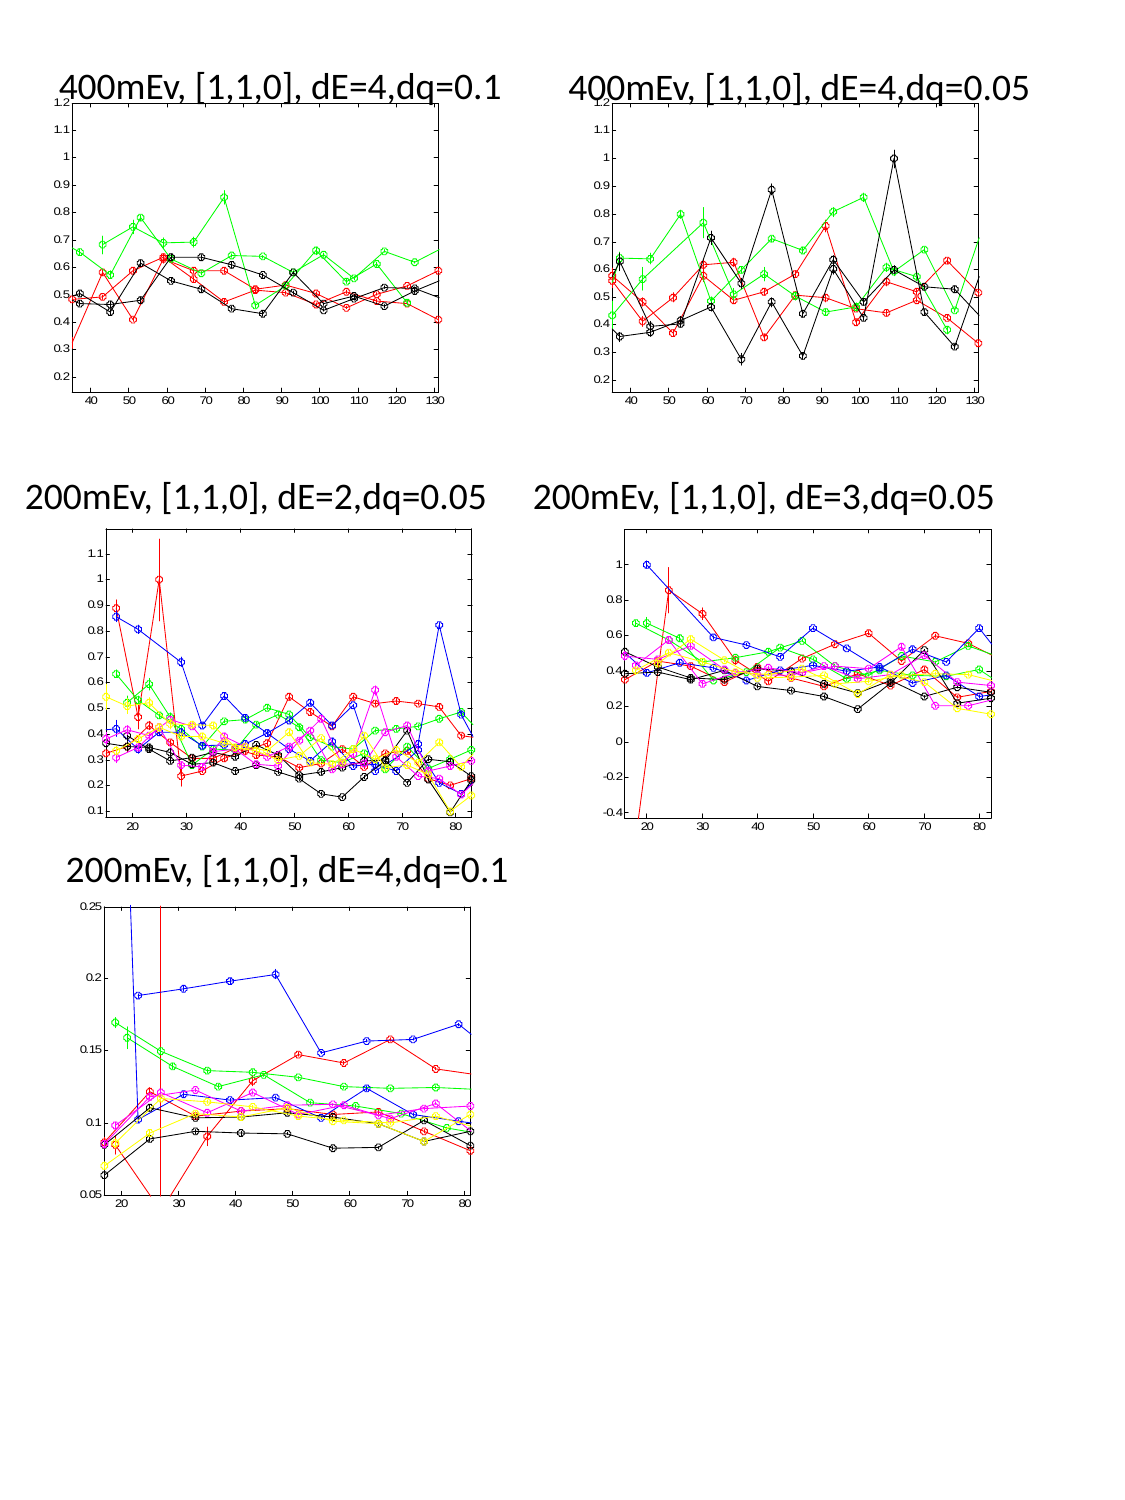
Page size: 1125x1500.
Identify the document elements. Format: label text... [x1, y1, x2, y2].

text_box 400mEv, [1,1,0], dE=4,dq=0.05 [553, 55, 1046, 116]
picture [563, 502, 1036, 857]
text_box 200mEv, [1,1,0], dE=3,dq=0.05 [518, 464, 1011, 525]
picture [44, 501, 518, 857]
text_box 200mEv, [1,1,0], dE=2,dq=0.05 [10, 464, 503, 525]
picture [42, 879, 516, 1235]
text_box 200mEv, [1,1,0], dE=4,dq=0.1 [50, 837, 524, 898]
text_box 400mEv, [1,1,0], dE=4,dq=0.1 [44, 54, 518, 115]
picture [550, 76, 1024, 432]
picture [10, 76, 484, 432]
